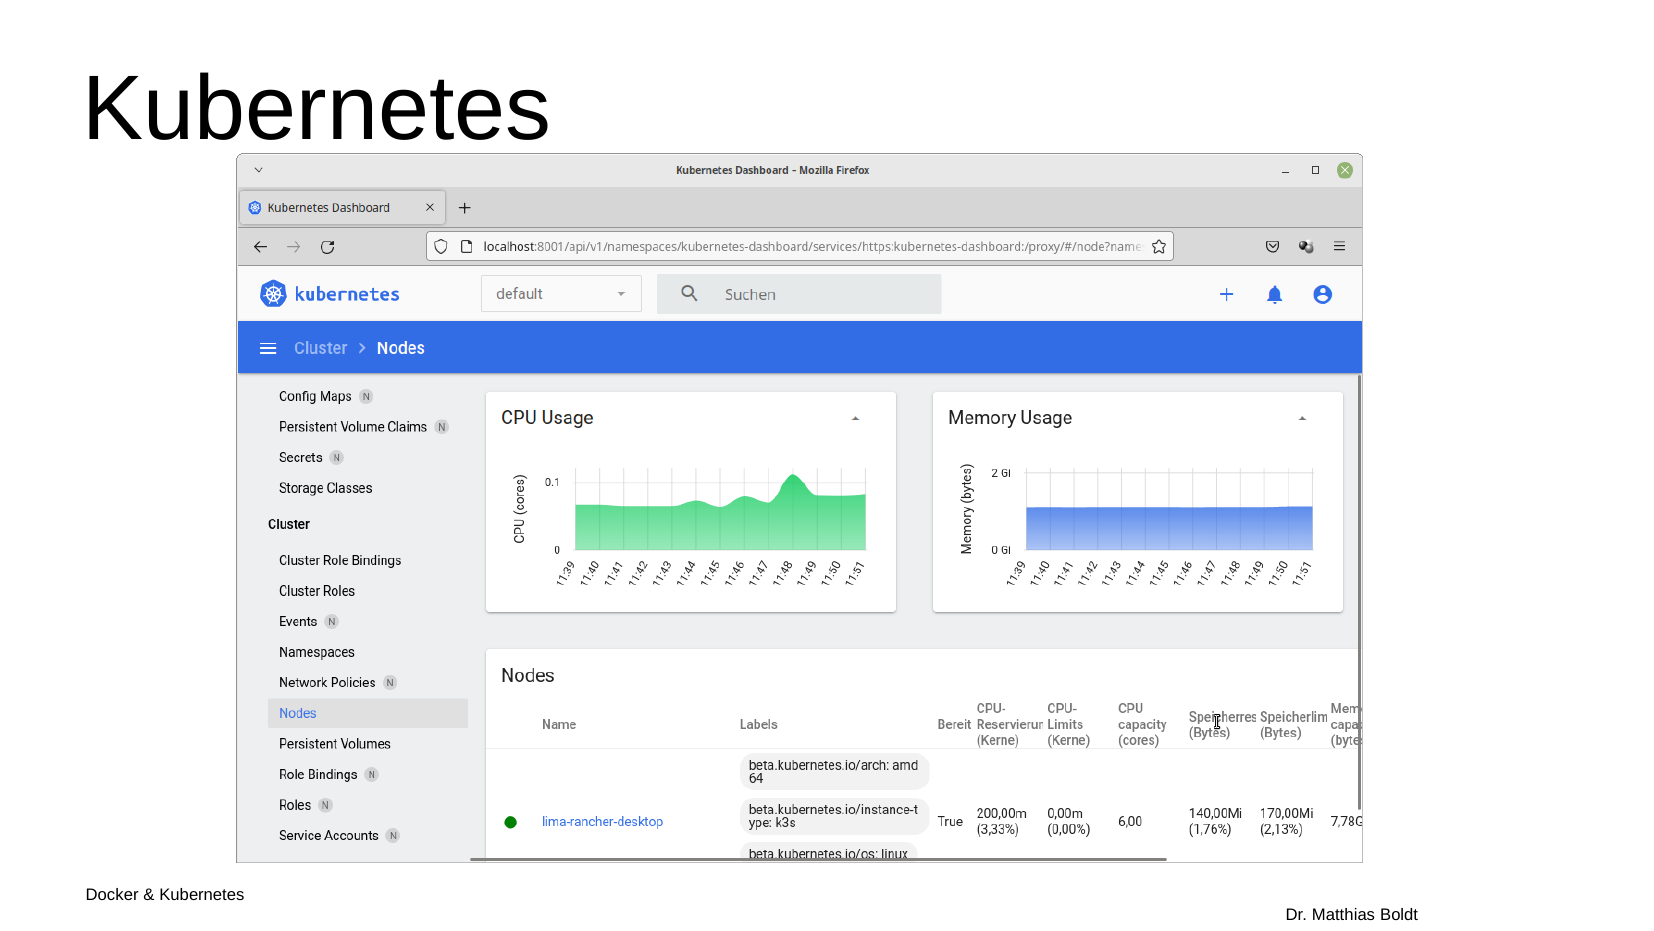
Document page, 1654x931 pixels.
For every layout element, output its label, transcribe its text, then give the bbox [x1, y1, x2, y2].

text_box Kubernetes [82, 25, 1571, 181]
picture [235, 153, 1364, 863]
text_box Docker & Kubernetes Dr. Matthias Boldt [70, 875, 1562, 910]
